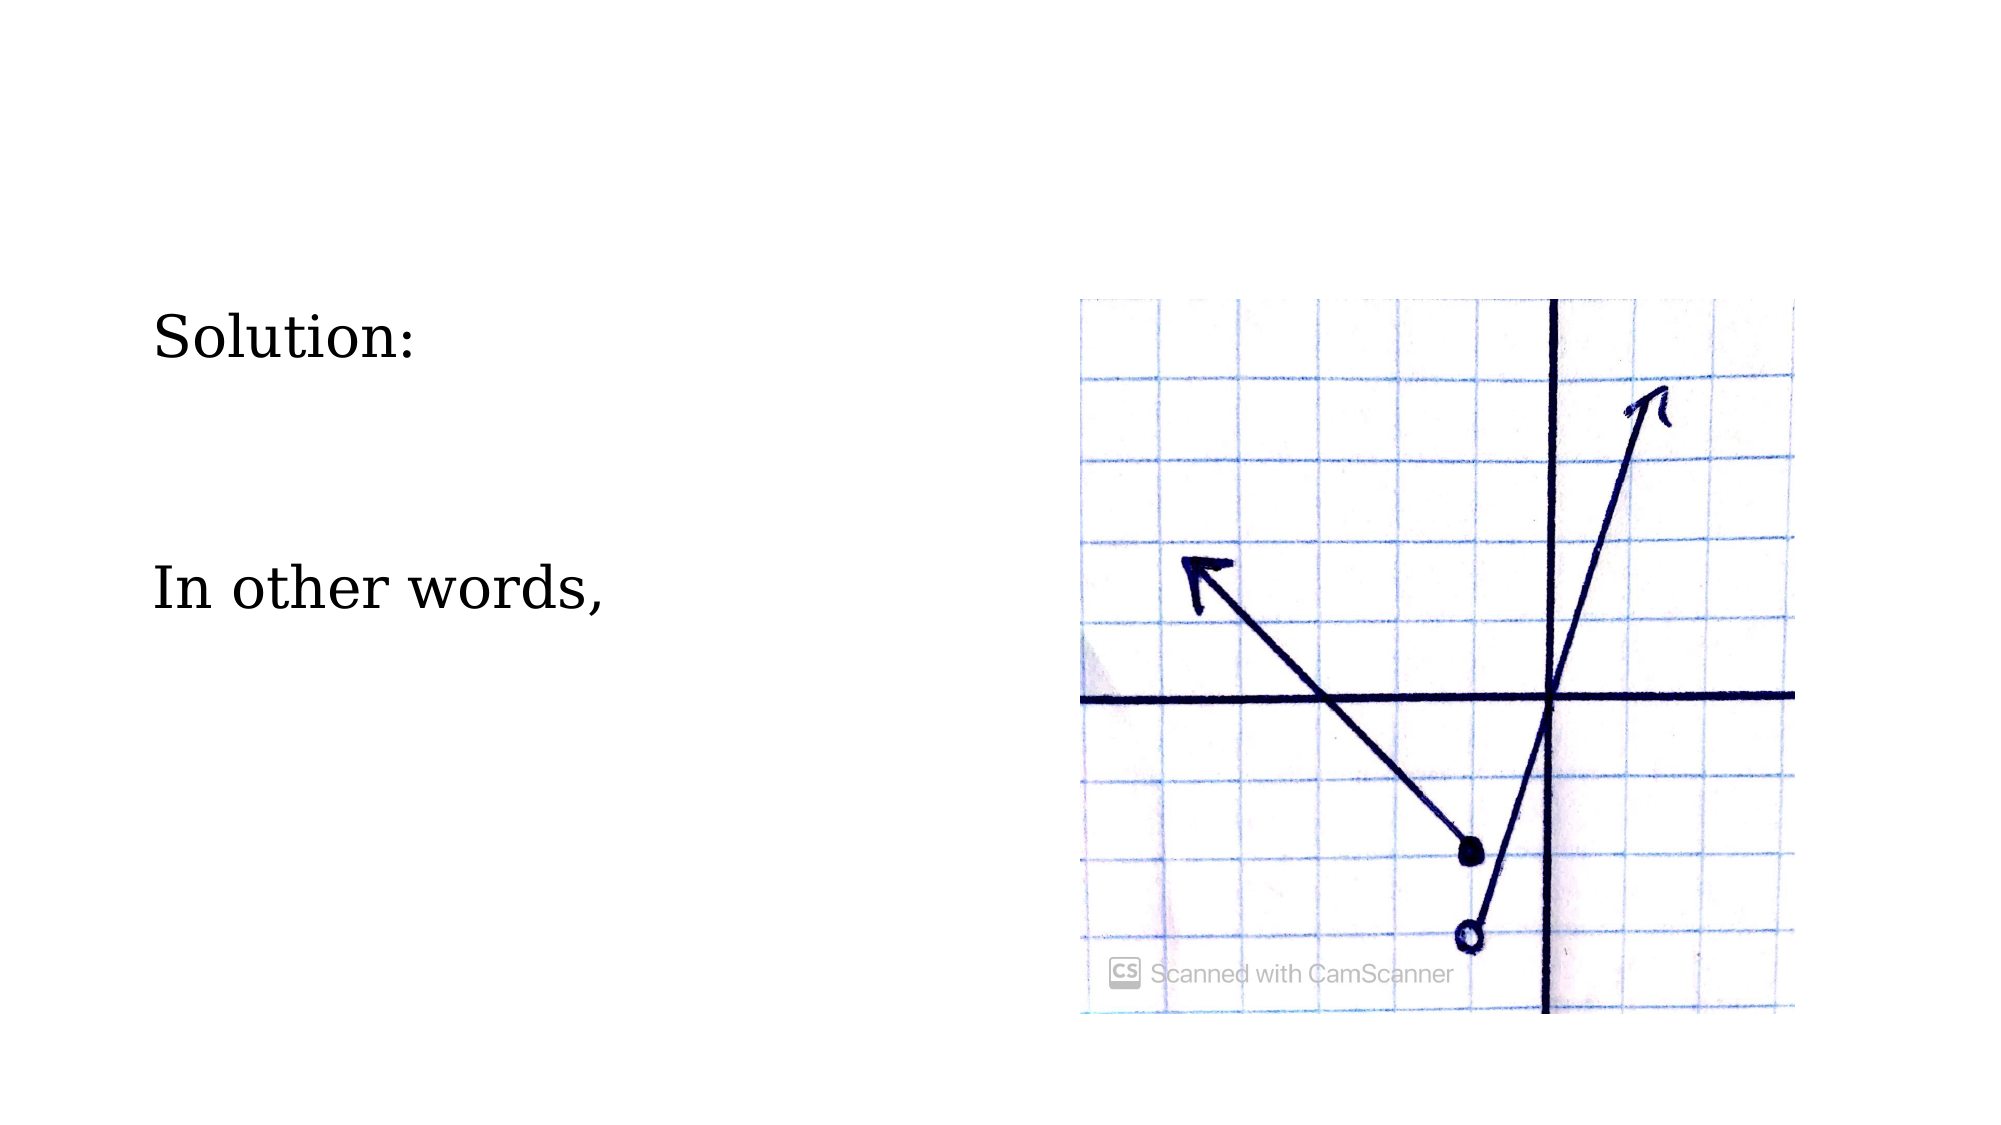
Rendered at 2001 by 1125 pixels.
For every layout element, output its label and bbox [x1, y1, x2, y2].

list [1080, 299, 1795, 1014]
